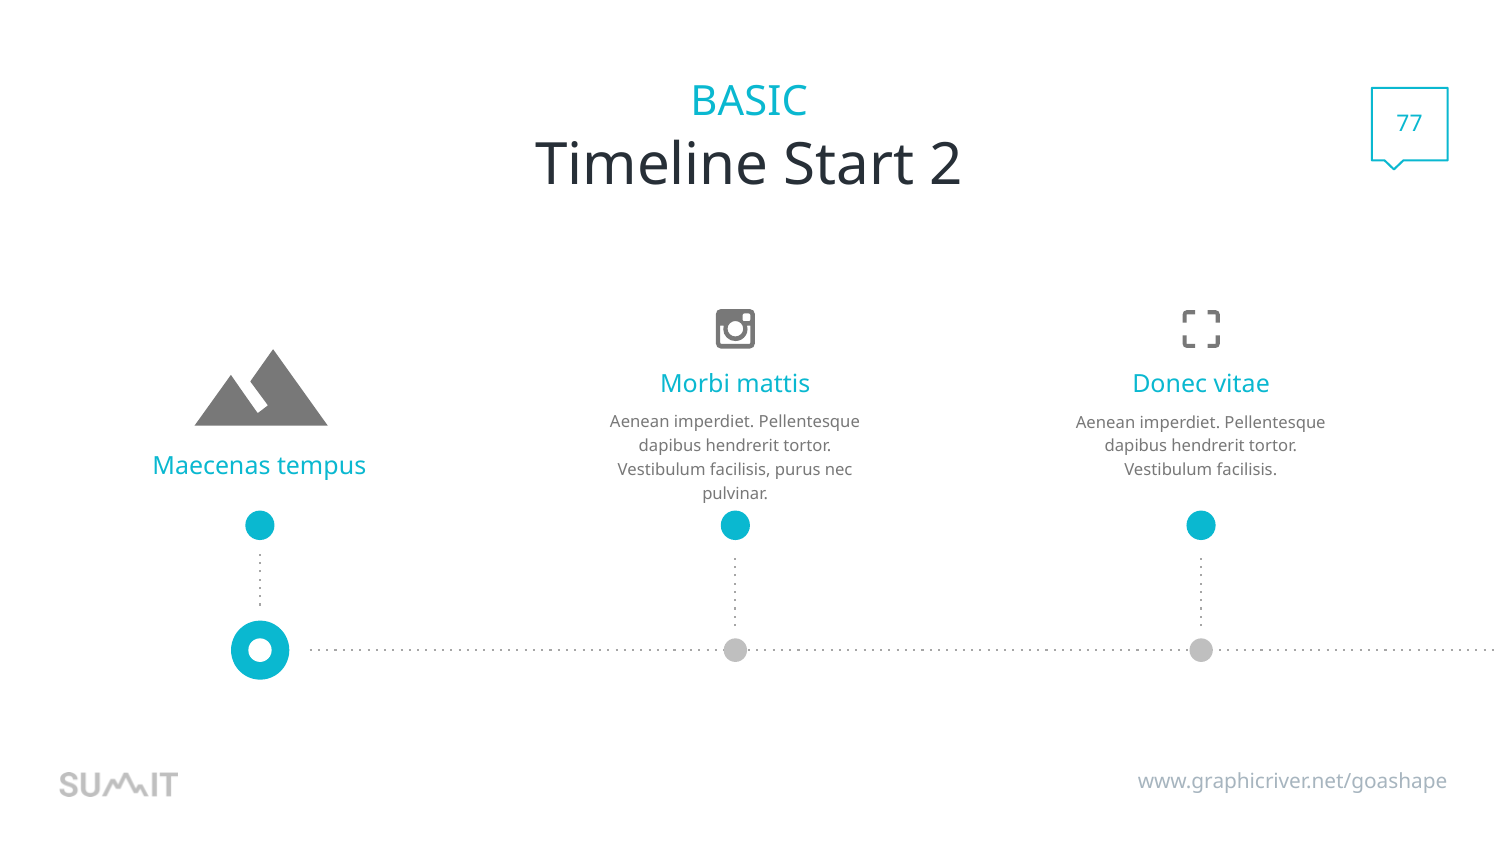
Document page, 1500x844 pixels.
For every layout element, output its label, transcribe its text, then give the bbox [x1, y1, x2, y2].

text_box [1185, 509, 1217, 541]
text_box [1207, 310, 1220, 323]
text_box [1182, 335, 1196, 348]
text_box [715, 309, 755, 349]
text_box [247, 637, 273, 663]
text_box [244, 509, 276, 541]
text_box Morbi mattis [645, 360, 826, 399]
text_box [1188, 637, 1214, 650]
text_box [1207, 335, 1220, 348]
text_box Donec vitae [1117, 360, 1285, 399]
text_box Aenean imperdiet. Pellentesque dapibus hendrerit tortor. Vestibulum facilisis. [1054, 399, 1348, 487]
text_box [1189, 651, 1214, 663]
text_box Maecenas tempus [137, 441, 382, 487]
title Timeline Start 2 [161, 134, 1338, 197]
text_box [194, 349, 328, 426]
footer www.graphicriver.net/goashape [750, 771, 1459, 797]
slide_number 77 [1370, 86, 1449, 171]
text_box [230, 620, 290, 681]
text_box [1182, 310, 1196, 323]
text_box [723, 637, 748, 650]
text_box Aenean imperdiet. Pellentesque dapibus hendrerit tortor. Vestibulum facilisis, purus nec pulvinar. [588, 399, 882, 511]
text_box [720, 511, 751, 541]
text_box [723, 651, 748, 663]
